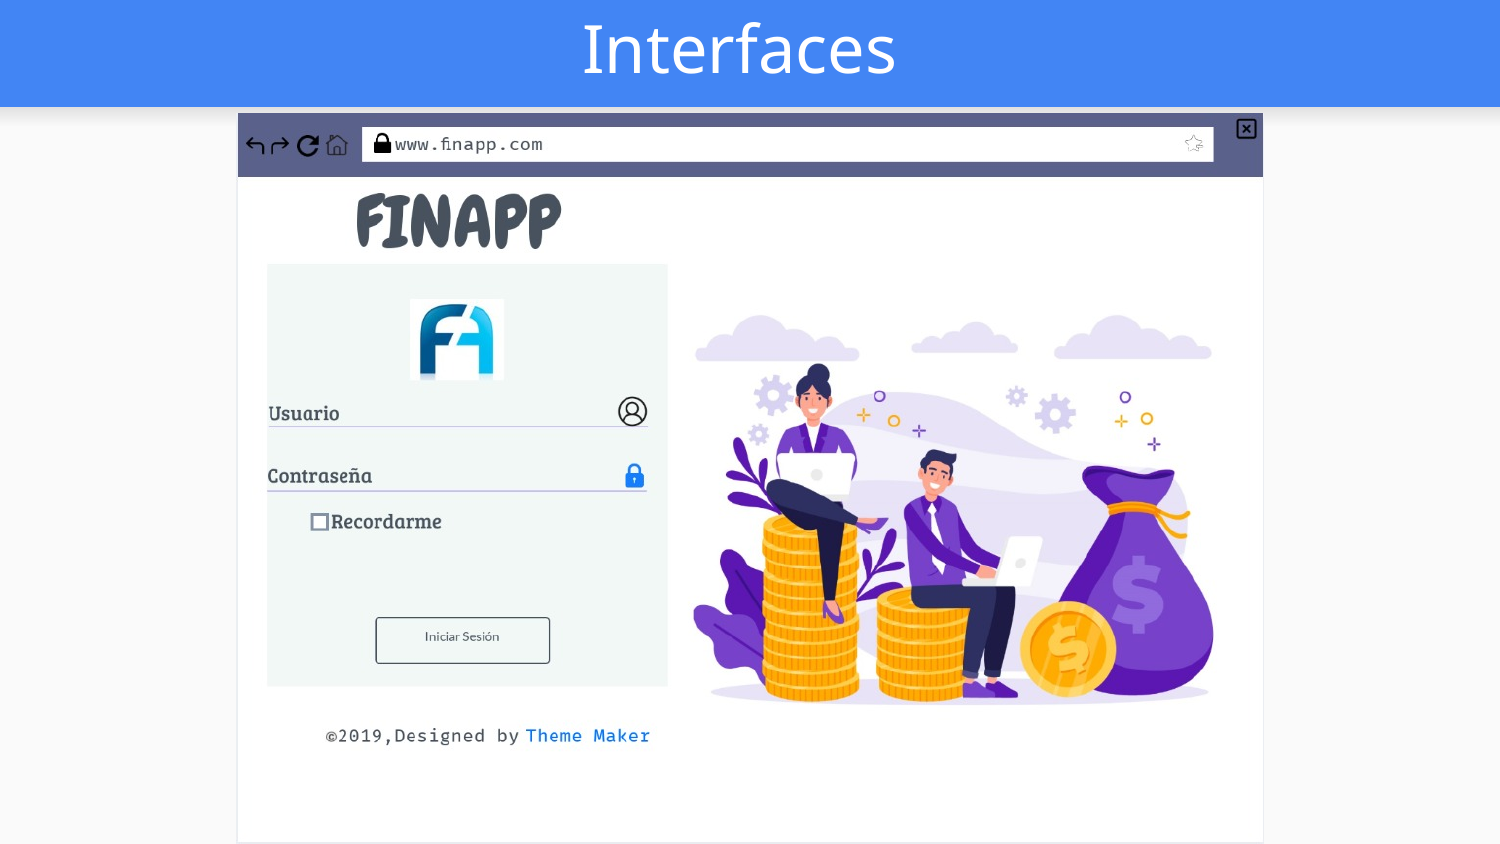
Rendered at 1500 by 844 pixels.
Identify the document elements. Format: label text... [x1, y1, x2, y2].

title Interfaces [16, 2, 1464, 102]
picture [236, 112, 1264, 844]
